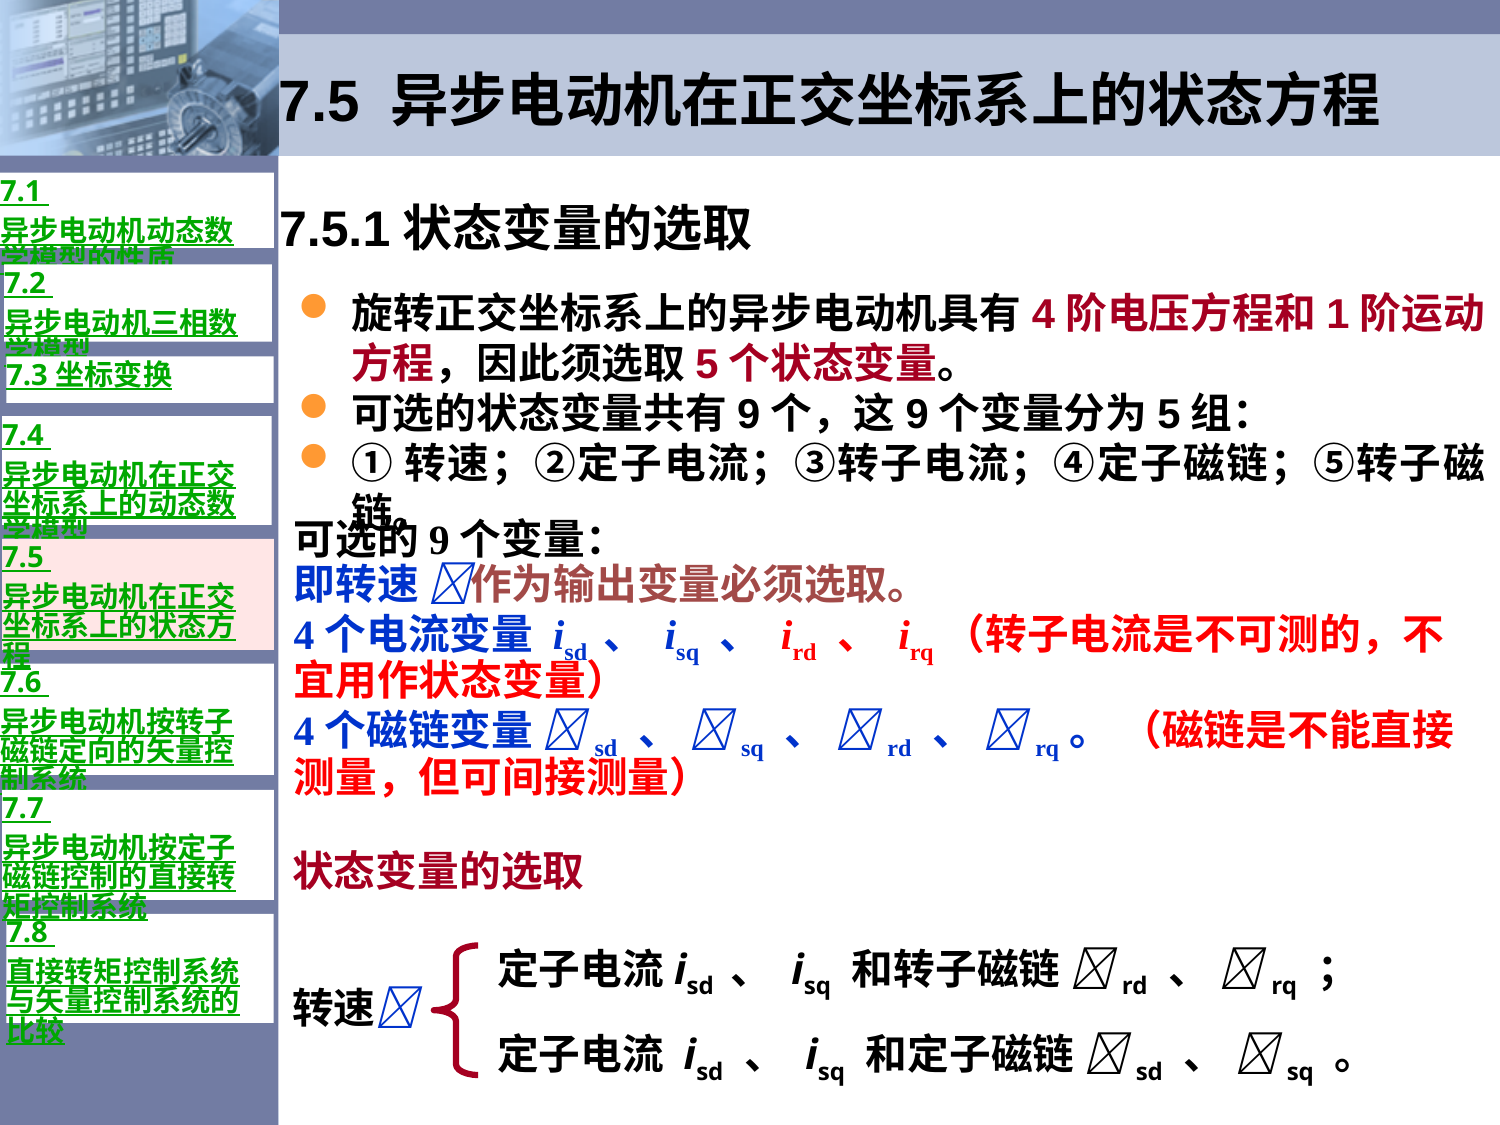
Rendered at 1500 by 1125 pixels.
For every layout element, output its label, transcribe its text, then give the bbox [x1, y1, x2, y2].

text_box 7.1 异步电动机动态数学模型的性质 [0, 172, 274, 248]
text_box 转速 [277, 974, 455, 1040]
list 旋转正交坐标系上的异步电动机具有4阶电压方程和1阶运动方程，因此须选取5个状态变量。 可选的状态变量共有9个，这9个变量分为5组： ①转速；②定子电流；③转子电流；④定子磁链；⑤转子磁链。 [280, 286, 1500, 498]
text_box 7.8 直接转矩控制系统与矢量控制系统的比较 [6, 913, 274, 1023]
picture [0, 0, 279, 155]
text_box 7.7 异步电动机按定子磁链控制的直接转矩控制系统 [2, 789, 274, 900]
text_box [433, 945, 479, 1075]
text_box 定子电流isd 、 isq 和转子磁链 rd 、 rq ； 定子电流 isd 、 isq 和定子磁链 sd 、 sq 。 [407, 940, 1428, 1087]
text_box 7.3 坐标变换 [6, 356, 274, 403]
text_box 7.2 异步电动机三相数学模型 [4, 264, 272, 342]
text_box 7.5 异步电动机在正交坐标系上的状态方程 [2, 538, 274, 650]
text_box 可选的9个变量： 即转速 作为输出变量必须选取。 4个电流变量 isd 、 isq 、 ird 、 irq（转子电流是不可测的，不宜用作状态变量） 4个磁链变量 sd 、 sq 、 rd 、 rq。 （磁链是不能直接测量，但可间接测量） [278, 511, 1500, 809]
text_box 状态变量的选取 [277, 843, 600, 904]
title 7.5.1状态变量的选取 [278, 175, 1329, 286]
text_box 7.6 异步电动机按转子磁链定向的矢量控制系统 [0, 663, 274, 775]
text_box 7.4 异步电动机在正交坐标系上的动态数学模型 [2, 416, 272, 525]
text_box 7.5 异步电动机在正交坐标系上的状态方程 [278, 40, 1452, 166]
